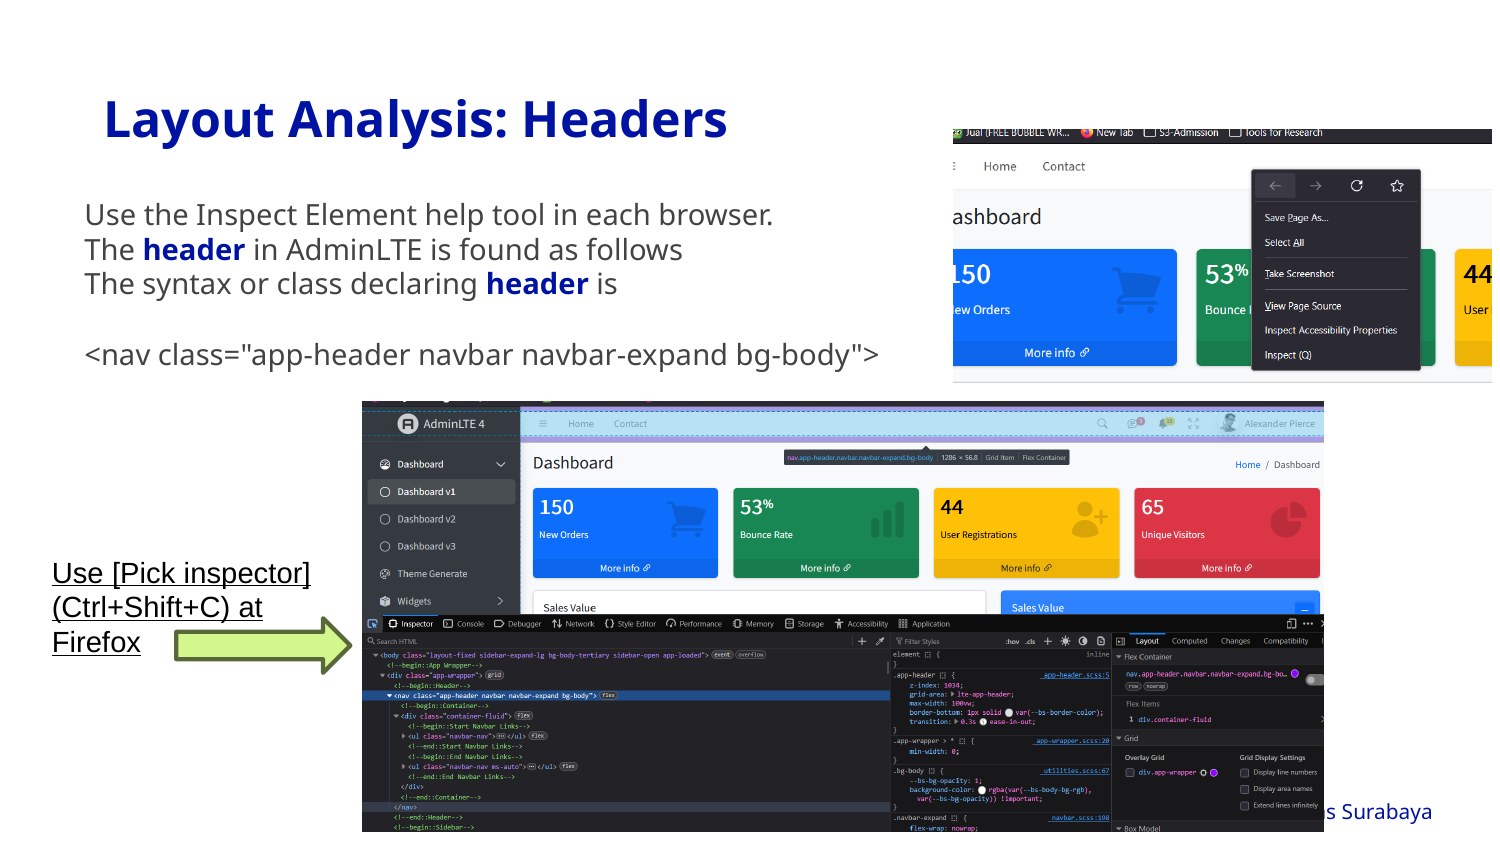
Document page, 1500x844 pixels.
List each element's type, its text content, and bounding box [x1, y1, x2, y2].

picture [362, 400, 1324, 832]
title Layout Analysis: Headers [88, 12, 772, 163]
text_box Use [Pick inspector] (Ctrl+Shift+C) at Firefox [36, 546, 351, 667]
text_box Informatics Engineering | Universitas Surabaya [1329, 791, 1448, 828]
list Use the Inspect Element help tool in each browser. The header in AdminLTE is found as follows The syntax or class declaring header is <nav class="app-header navbar navbar-expand bg-body"> [69, 180, 947, 387]
picture [952, 129, 1492, 387]
